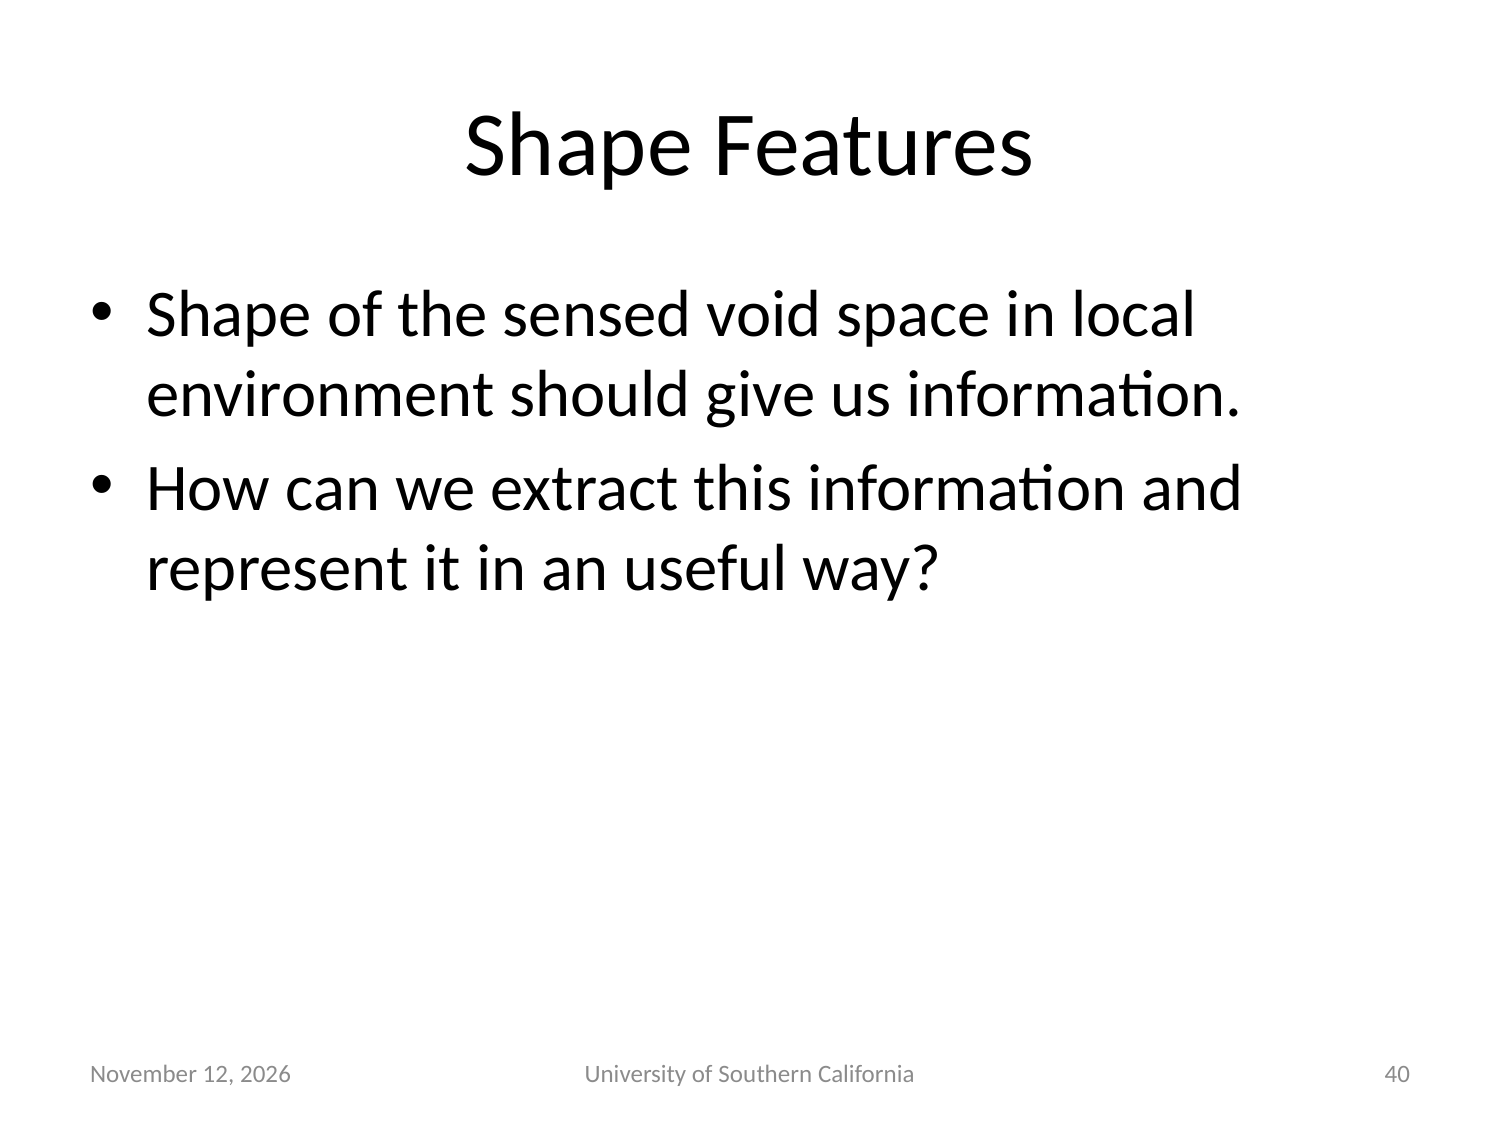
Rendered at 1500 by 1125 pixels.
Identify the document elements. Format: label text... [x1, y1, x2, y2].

title Shape Features [75, 45, 1425, 233]
footer University of Southern California [512, 1042, 988, 1103]
list Shape of the sensed void space in local environment should give us information. How can we extract this information and represent it in an useful way? [75, 262, 1425, 1005]
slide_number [75, 1042, 425, 1103]
slide_number 40 [1074, 1042, 1425, 1103]
